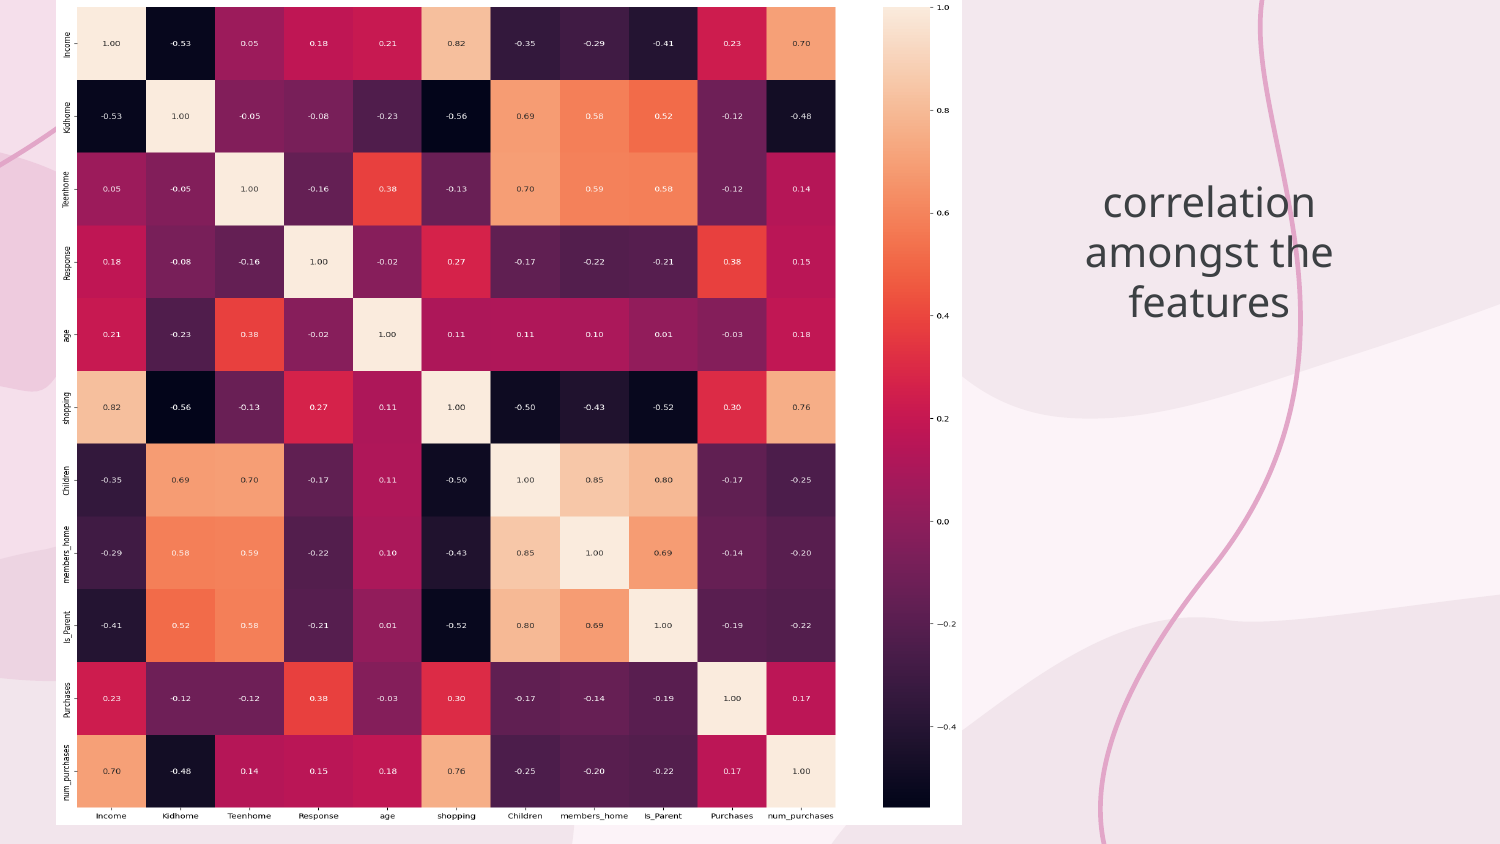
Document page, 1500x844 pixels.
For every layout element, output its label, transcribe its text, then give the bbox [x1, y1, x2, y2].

title correlation amongst the features [1019, 142, 1400, 360]
picture [55, 0, 963, 826]
